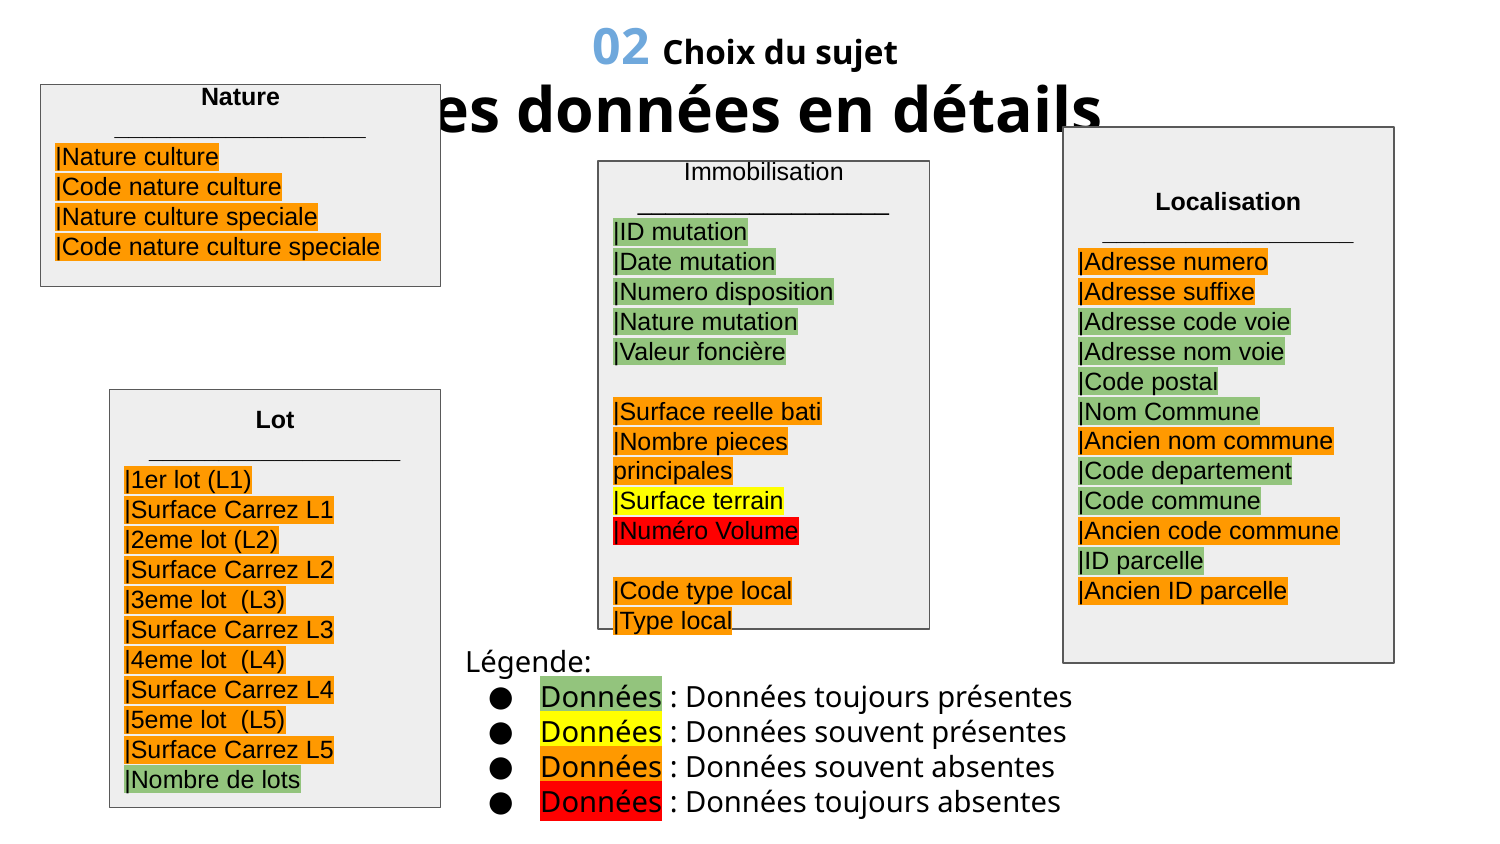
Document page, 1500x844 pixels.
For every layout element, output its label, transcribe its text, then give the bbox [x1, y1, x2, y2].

title 02 Choix du sujet [29, 5, 1462, 85]
text_box Immobilisation __________________ |ID mutation |Date mutation |Numero disposition |Nature mutation |Valeur foncière |Surface reelle bati |Nombre pieces principales |Surface terrain |Numéro Volume |Code type local |Type local [598, 161, 930, 629]
title Les données en détails [75, 67, 1425, 147]
text_box Lot __________________ |1er lot (L1) |Surface Carrez L1 |2eme lot (L2) |Surface Carrez L2 |3eme lot (L3) |Surface Carrez L3 |4eme lot (L4) |Surface Carrez L4 |5eme lot (L5) |Surface Carrez L5 |Nombre de lots [109, 389, 441, 808]
text_box Légende: Données : Données toujours présentes Données : Données souvent présentes Données : Données souvent absentes Données : Données toujours absentes [450, 628, 1140, 827]
text_box Nature __________________ |Nature culture |Code nature culture |Nature culture speciale |Code nature culture speciale [40, 84, 441, 287]
text_box Localisation __________________ |Adresse numero |Adresse suffixe |Adresse code voie |Adresse nom voie |Code postal |Nom Commune |Ancien nom commune |Code departement |Code commune |Ancien code commune |ID parcelle |Ancien ID parcelle [1062, 126, 1395, 664]
